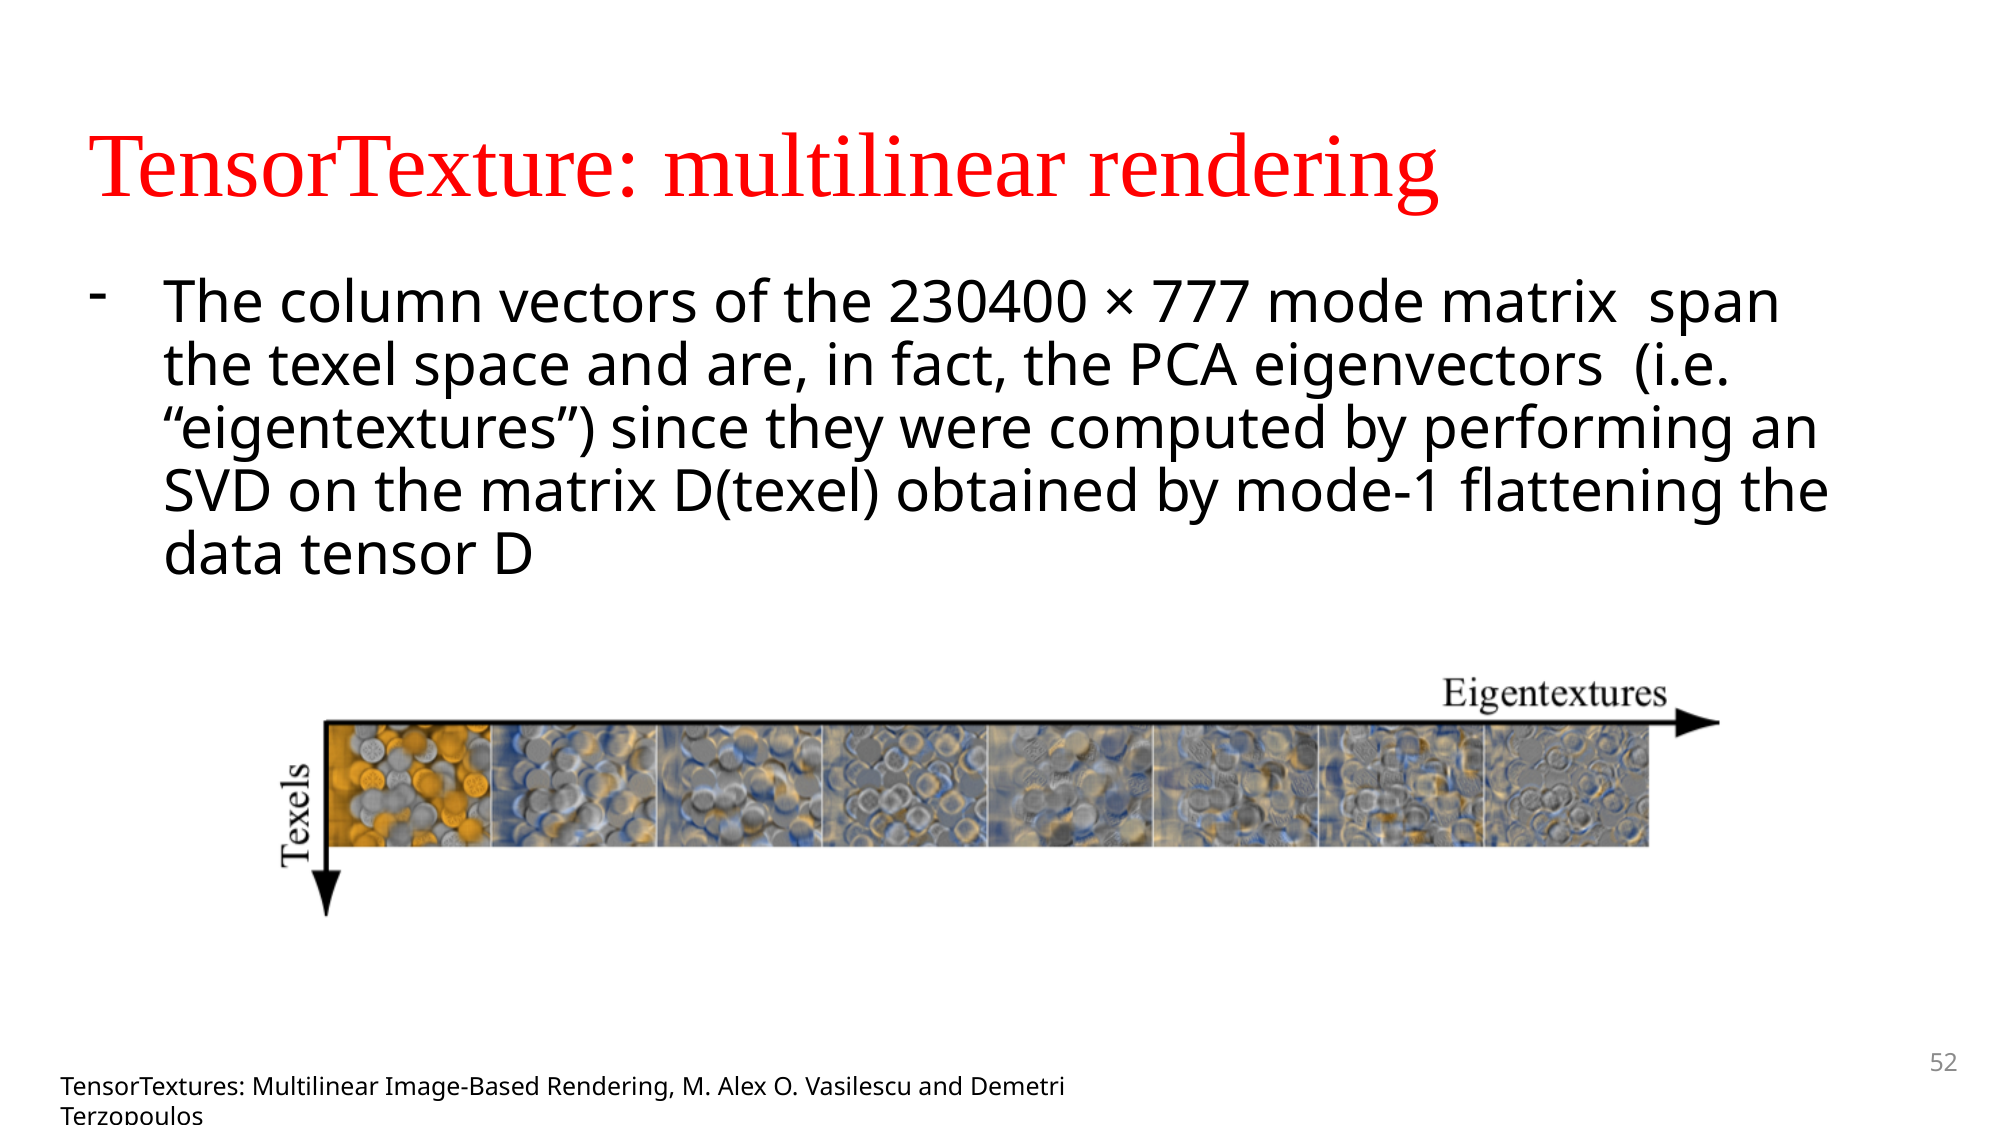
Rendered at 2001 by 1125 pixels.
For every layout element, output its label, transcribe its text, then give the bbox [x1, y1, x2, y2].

picture [256, 665, 1744, 931]
slide_number 52 [1853, 1019, 1974, 1106]
text_box TensorTextures: Multilinear Image-Based Rendering, M. Alex O. Vasilescu and Demetri Terzopoulos [45, 1062, 1157, 1125]
title TensorTexture: multilinear rendering [68, 97, 1932, 223]
